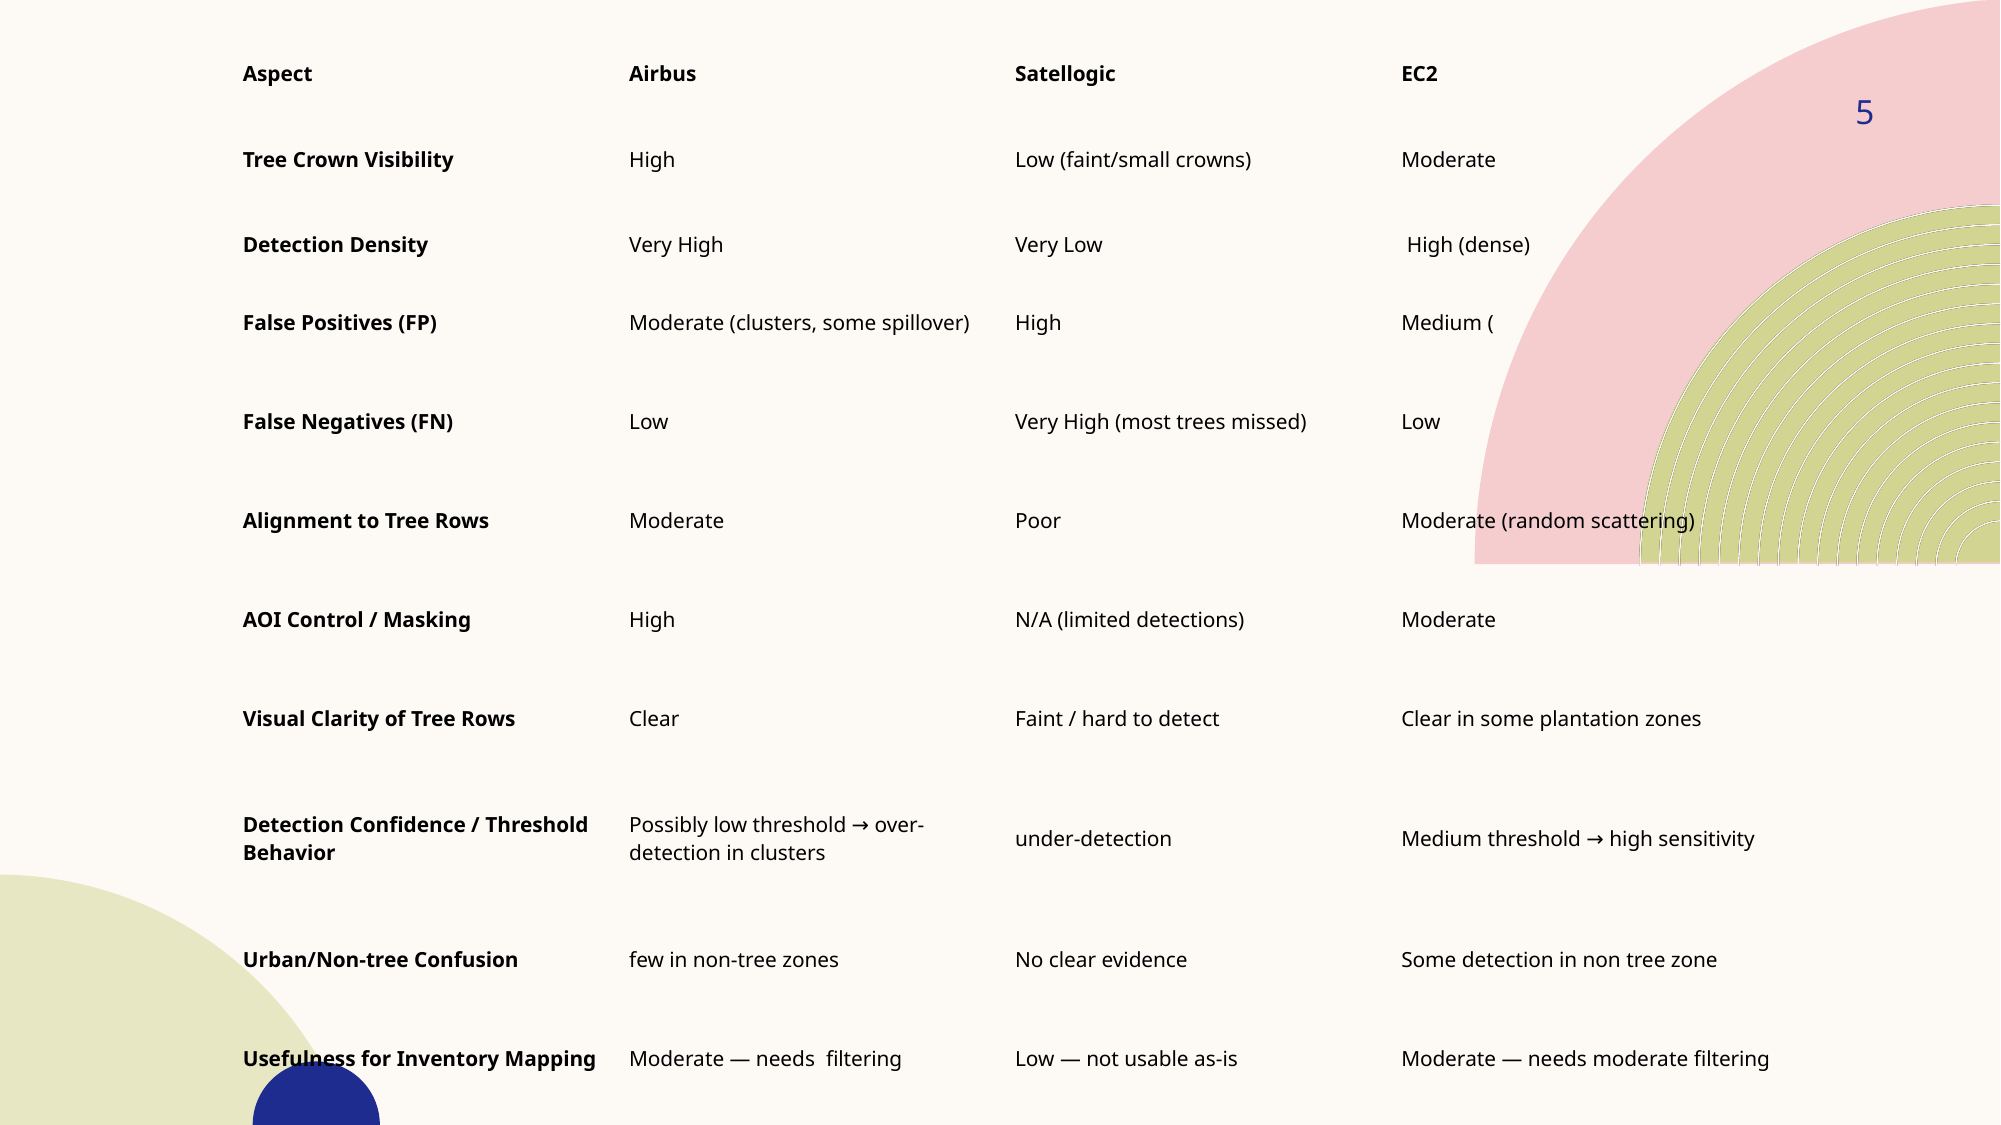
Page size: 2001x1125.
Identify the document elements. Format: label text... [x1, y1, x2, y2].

table_cell Medium threshold → high sensitivity [1393, 768, 1779, 909]
table_cell Moderate [1393, 570, 1779, 669]
table_header Airbus [621, 46, 1007, 102]
table_cell Moderate (clusters, some spillover) [621, 273, 1007, 372]
table_cell under-detection [1007, 768, 1393, 909]
table_cell Very Low [1007, 216, 1393, 273]
table_cell Moderate [621, 471, 1007, 570]
table_header Satellogic [1007, 46, 1393, 102]
table_cell Alignment to Tree Rows [235, 471, 621, 570]
table_cell Very High (most trees missed) [1007, 372, 1393, 471]
table_cell Low [621, 372, 1007, 471]
table_cell Some detection in non tree zone [1393, 909, 1779, 1008]
table_cell Detection Confidence / Threshold Behavior [235, 768, 621, 909]
table_cell AOI Control / Masking [235, 570, 621, 669]
table_cell Urban/Non-tree Confusion [235, 909, 621, 1008]
table_cell Detection Density [235, 216, 621, 273]
table_cell Moderate — needs filtering [621, 1008, 1007, 1107]
table_cell few in non-tree zones [621, 909, 1007, 1008]
table_cell Low (faint/small crowns) [1007, 102, 1393, 216]
table_cell Low — not usable as-is [1007, 1008, 1393, 1107]
table_cell High [1007, 273, 1393, 372]
table_cell False Negatives (FN) [235, 372, 621, 471]
table_cell Very High [621, 216, 1007, 273]
table_cell High (dense) [1393, 216, 1779, 273]
table_cell N/A (limited detections) [1007, 570, 1393, 669]
table_cell Clear [621, 669, 1007, 768]
table_cell Poor [1007, 471, 1393, 570]
table_cell Usefulness for Inventory Mapping [235, 1008, 621, 1107]
table_cell Low [1393, 372, 1779, 471]
table_cell High [621, 570, 1007, 669]
table_cell Visual Clarity of Tree Rows [235, 669, 621, 768]
table_cell Moderate (random scattering) [1393, 471, 1779, 570]
picture [1779, 204, 2001, 566]
table_header EC2 [1393, 46, 1779, 102]
table_cell False Positives (FP) [235, 273, 621, 372]
table_cell Tree Crown Visibility [235, 102, 621, 216]
table_cell No clear evidence [1007, 909, 1393, 1008]
table_cell Moderate — needs moderate filtering [1393, 1008, 1779, 1107]
table_cell Possibly low threshold → over-detection in clusters [621, 768, 1007, 909]
table_cell Medium ( [1393, 273, 1779, 372]
slide_number 5 [1712, 75, 1875, 153]
table_cell Moderate [1393, 102, 1779, 216]
table_cell Faint / hard to detect [1007, 669, 1393, 768]
table_cell High [621, 102, 1007, 216]
table_cell Clear in some plantation zones [1393, 669, 1779, 768]
table_header Aspect [235, 46, 621, 102]
